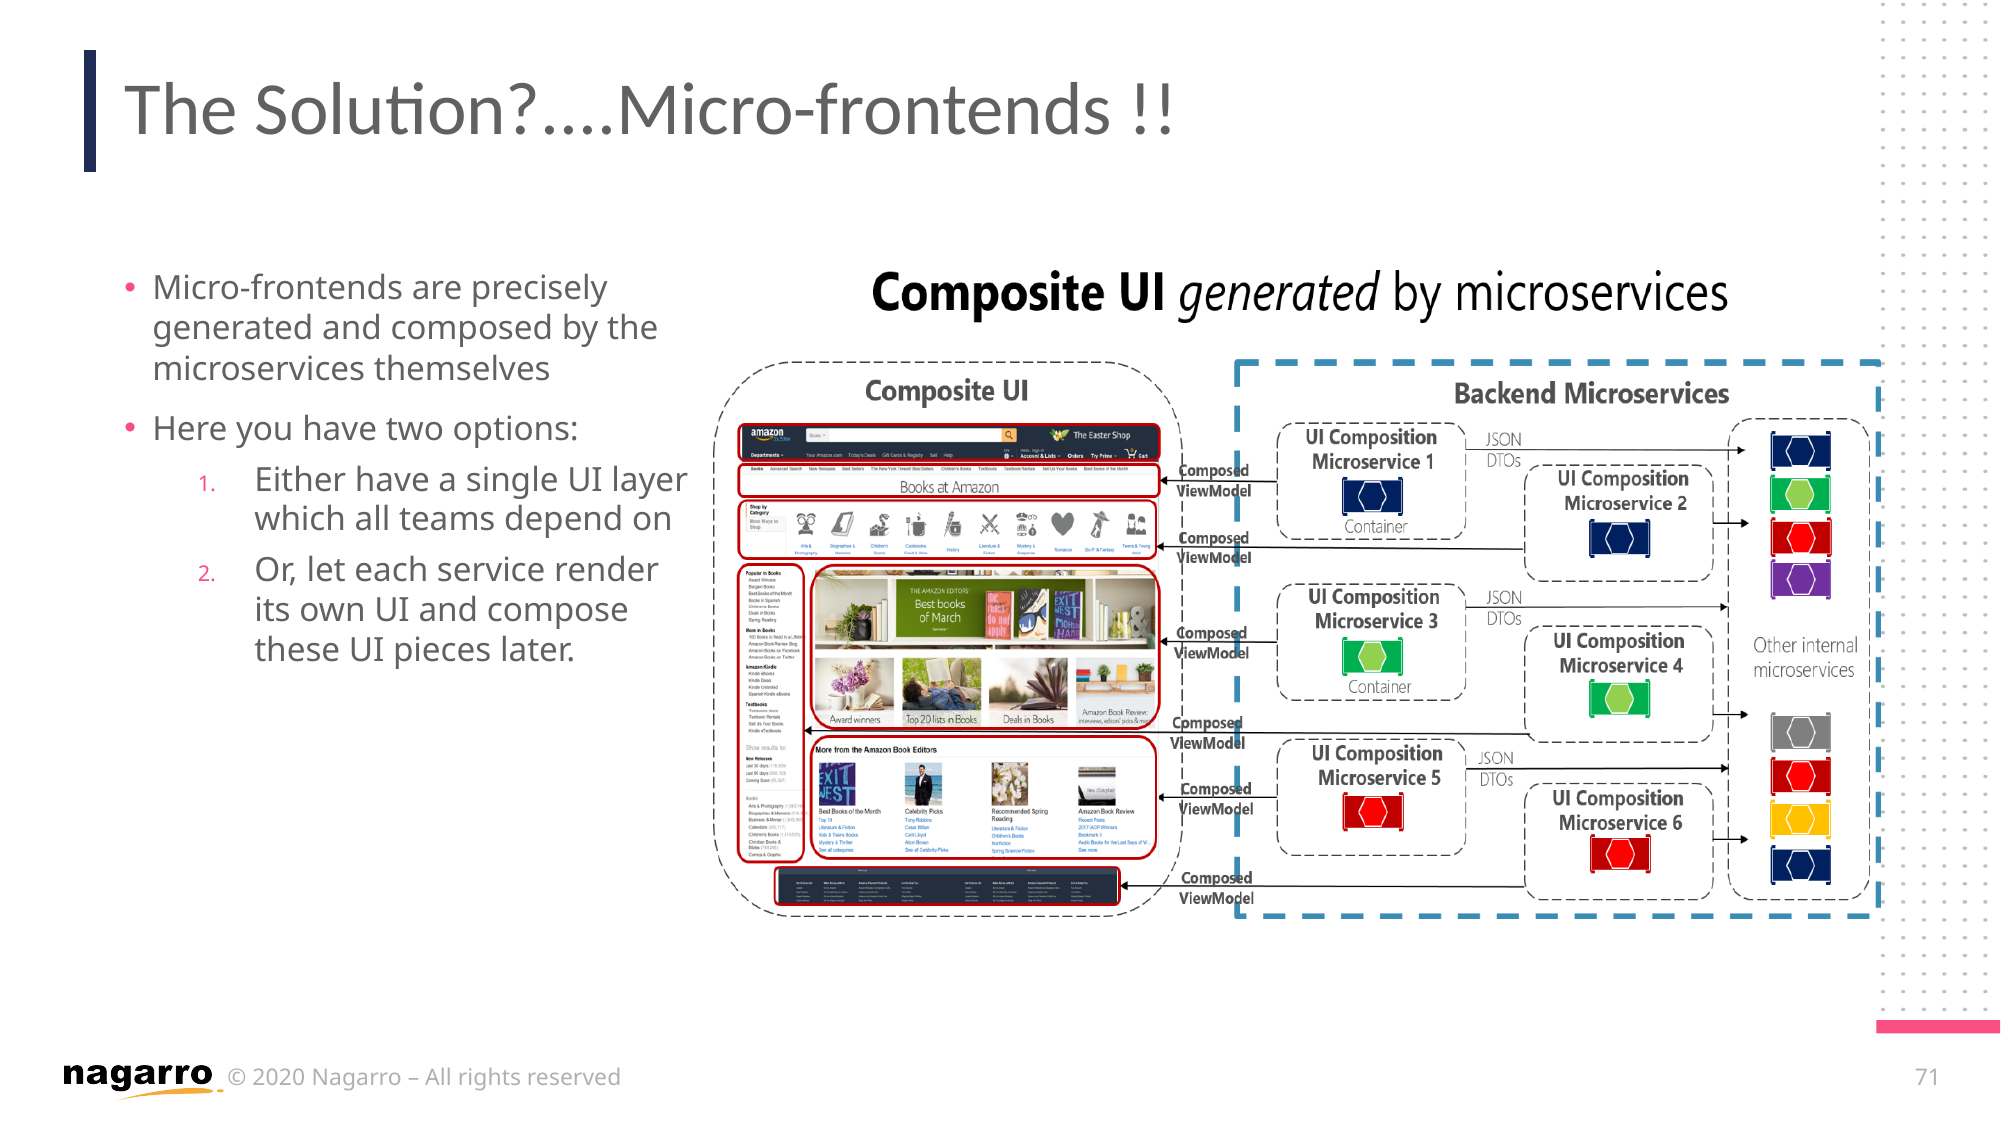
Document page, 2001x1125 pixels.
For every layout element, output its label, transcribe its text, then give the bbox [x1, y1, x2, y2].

list Micro-frontends are precisely generated and composed by the microservices themselves Here you have two options: Either have a single UI layer which all teams depend on Or, let each service render its own UI and compose these UI pieces later. [109, 259, 713, 966]
title The Solution?....Micro-frontends !! [109, 62, 1814, 160]
picture [64, 1065, 224, 1102]
picture [713, 0, 2000, 1020]
